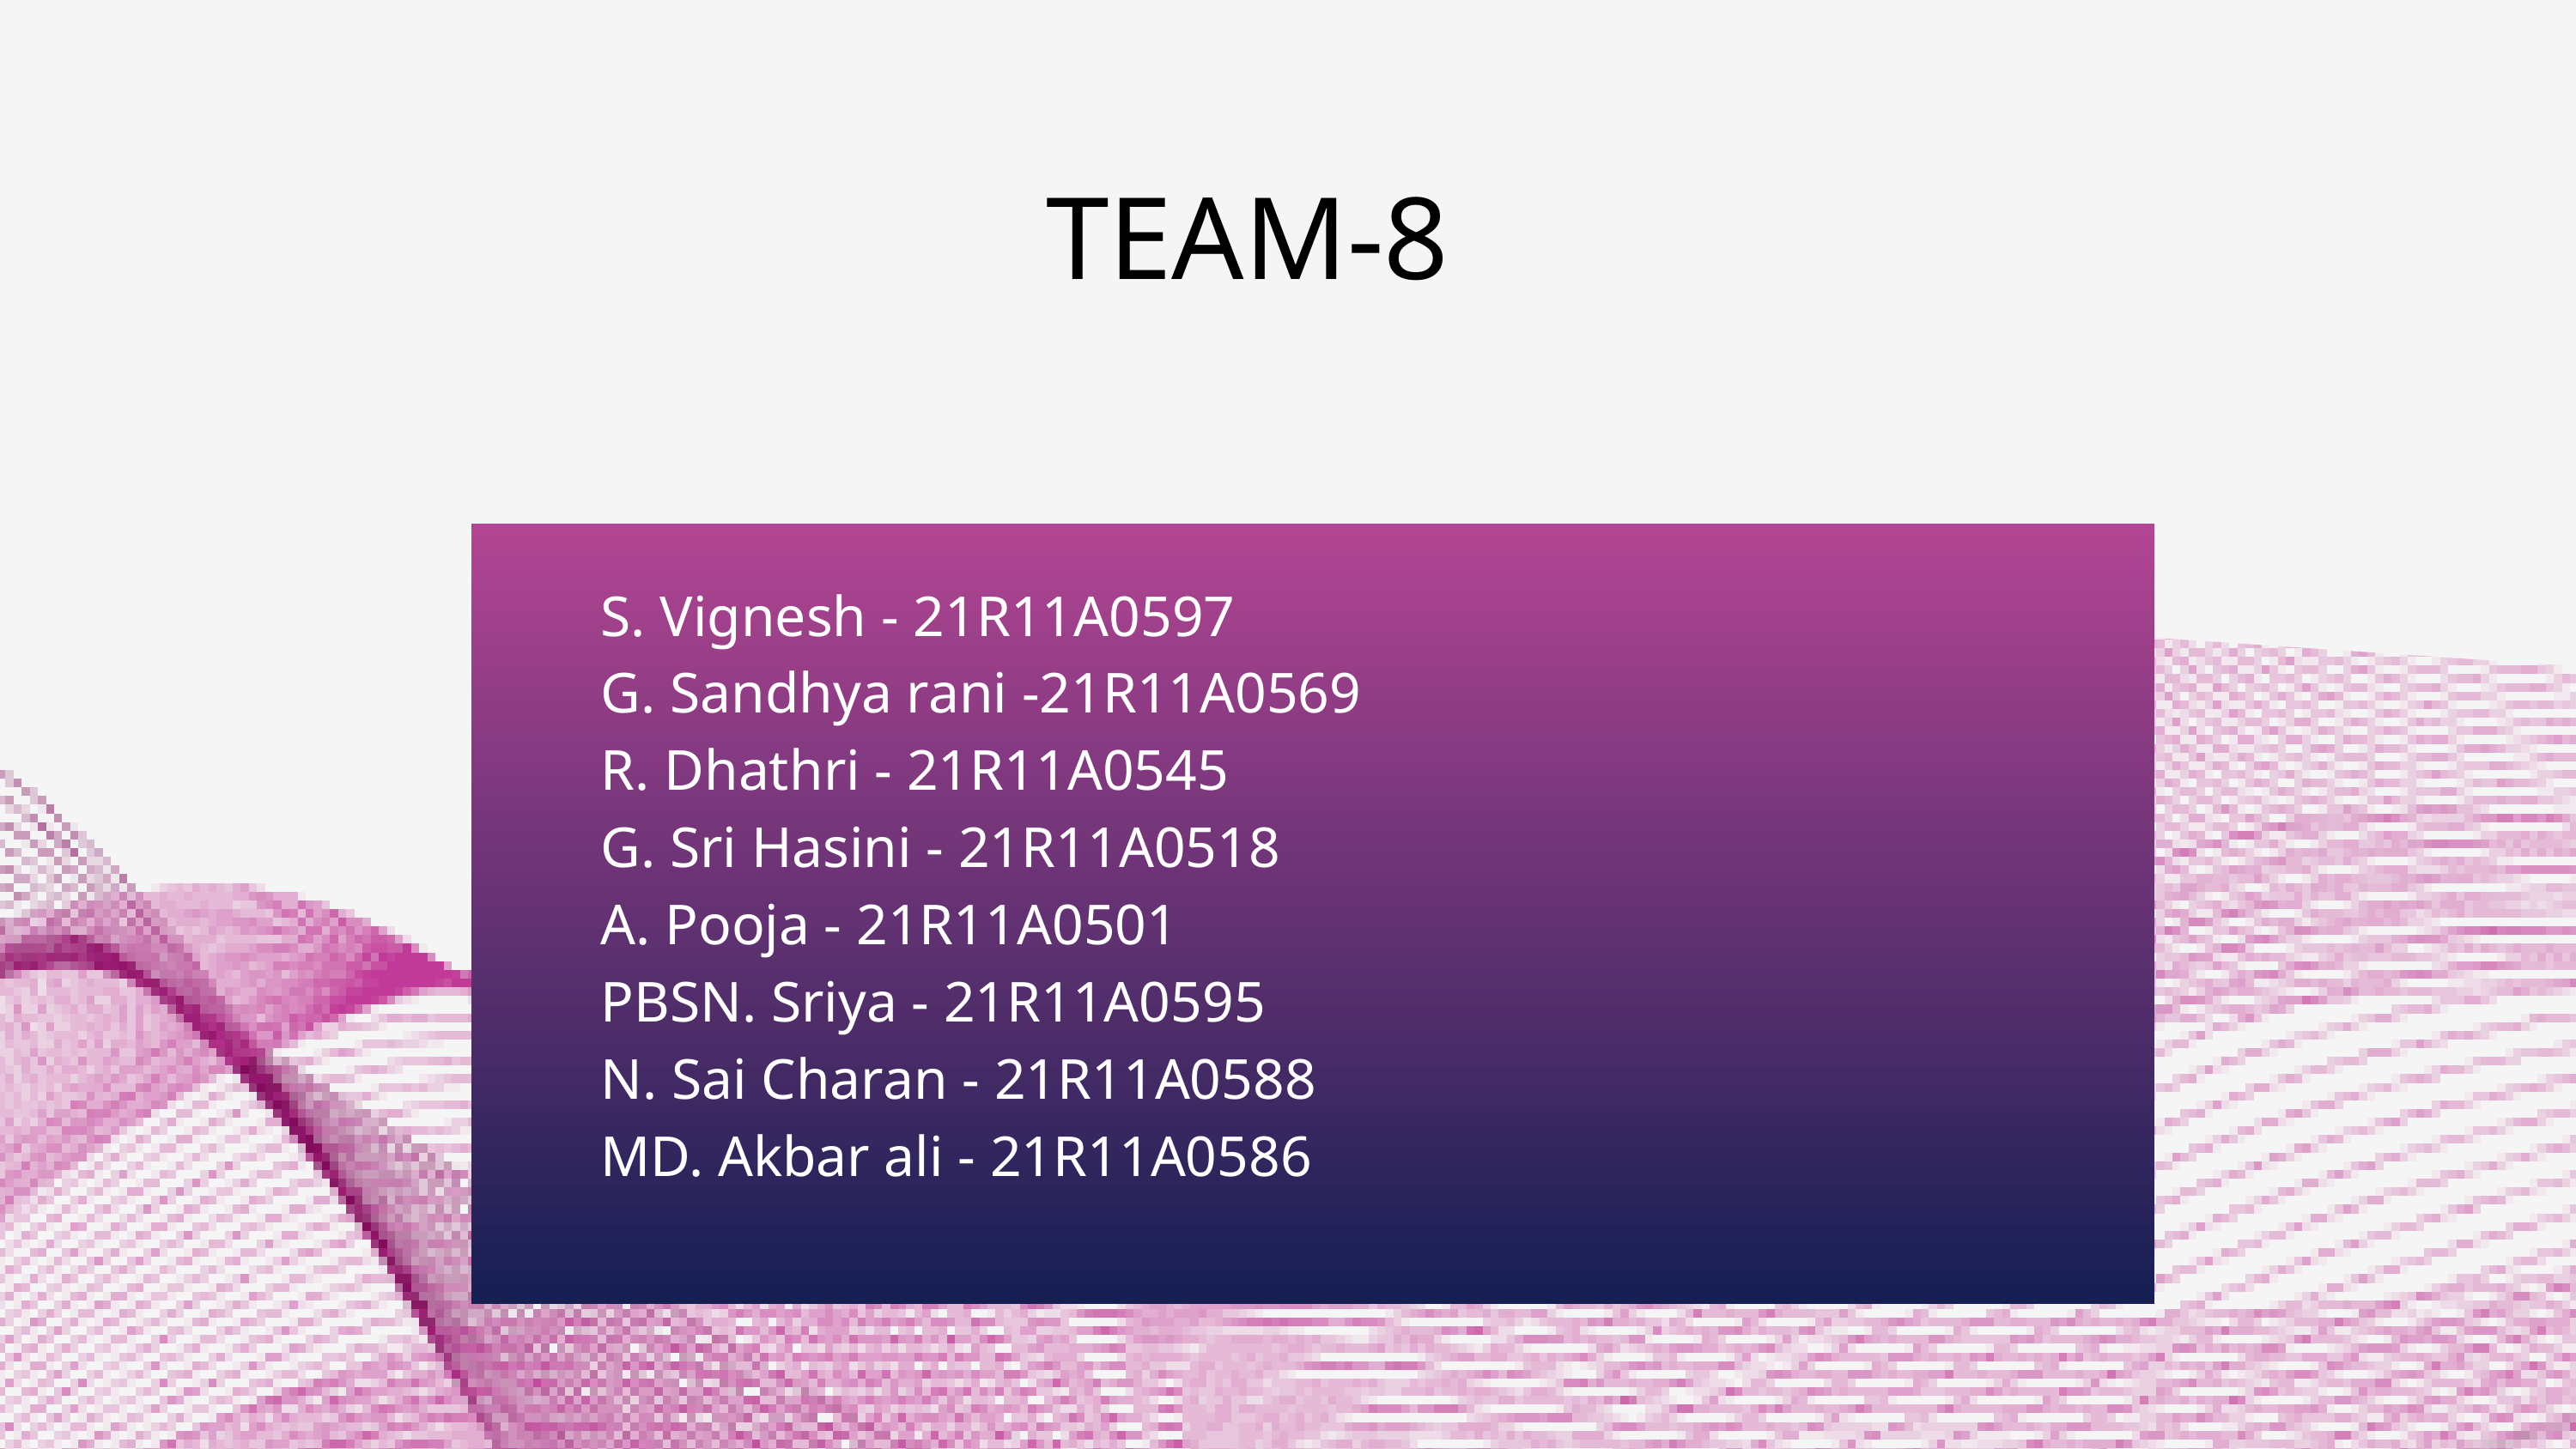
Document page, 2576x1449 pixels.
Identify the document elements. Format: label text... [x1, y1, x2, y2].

text_box TEAM-8 [815, 188, 1680, 302]
text_box [0, 492, 2576, 1449]
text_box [471, 523, 2155, 1304]
